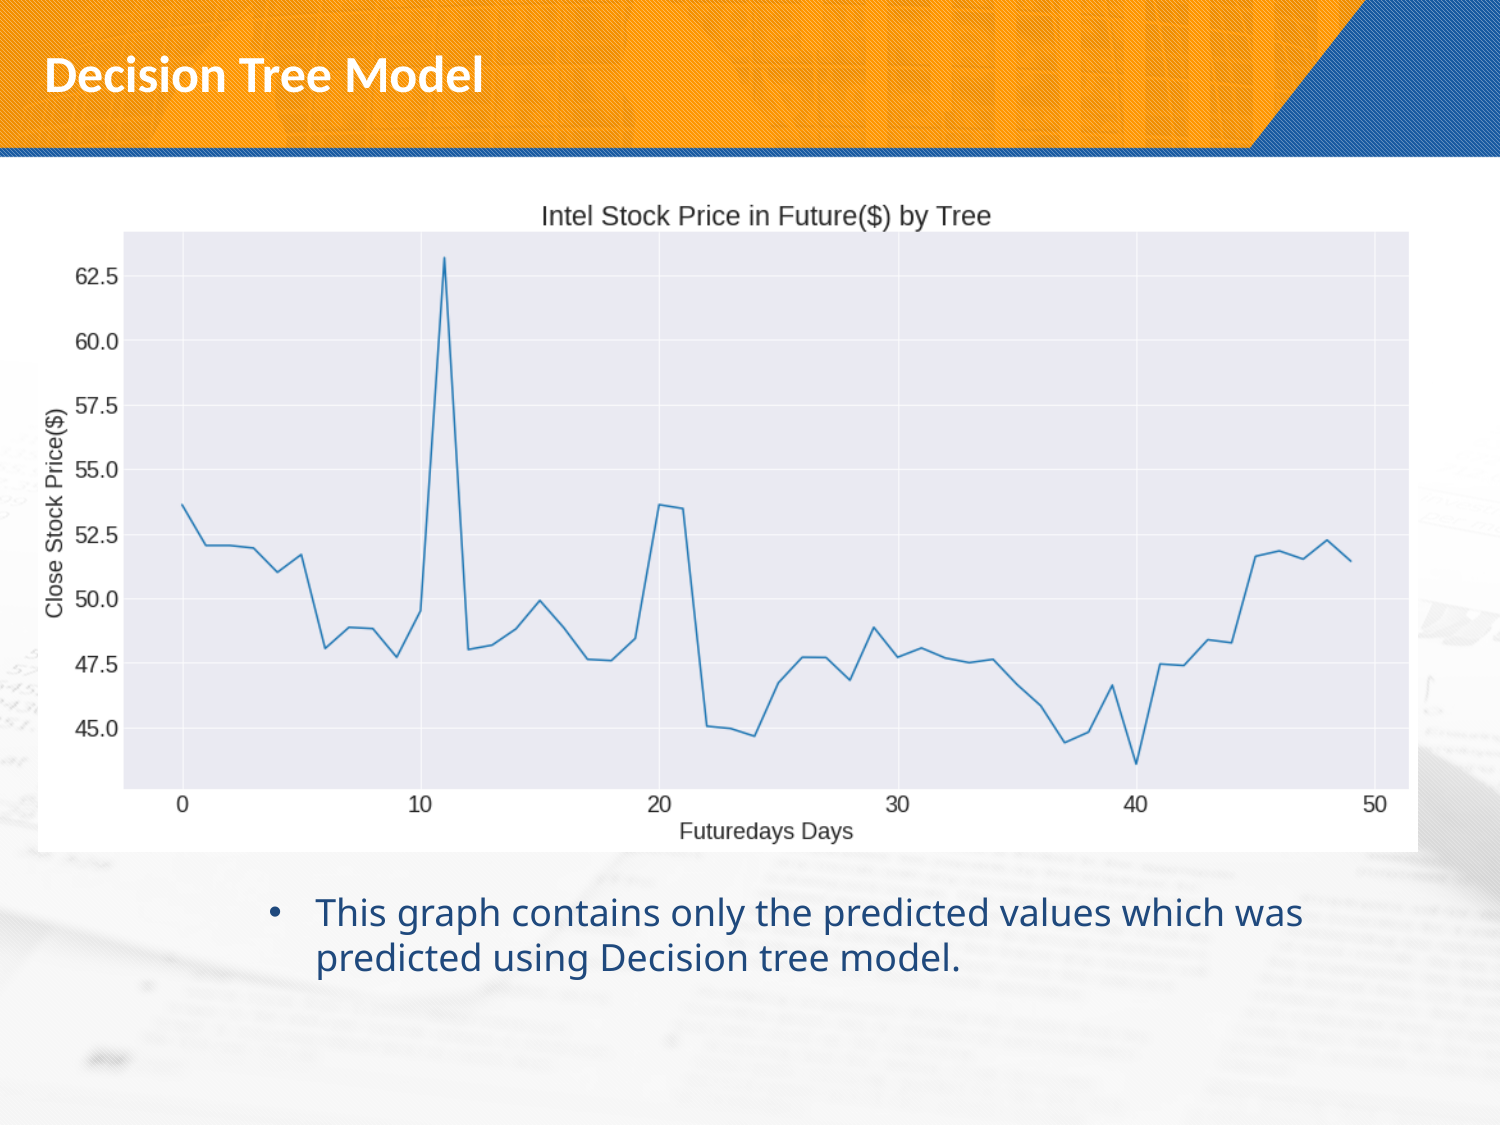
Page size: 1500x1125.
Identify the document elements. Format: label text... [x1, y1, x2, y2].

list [38, 196, 1418, 852]
text_box This graph contains only the predicted values which was predicted using Decision tree model. [253, 881, 1329, 987]
picture [0, 0, 1500, 1125]
title Decision Tree Model [29, 6, 1287, 138]
